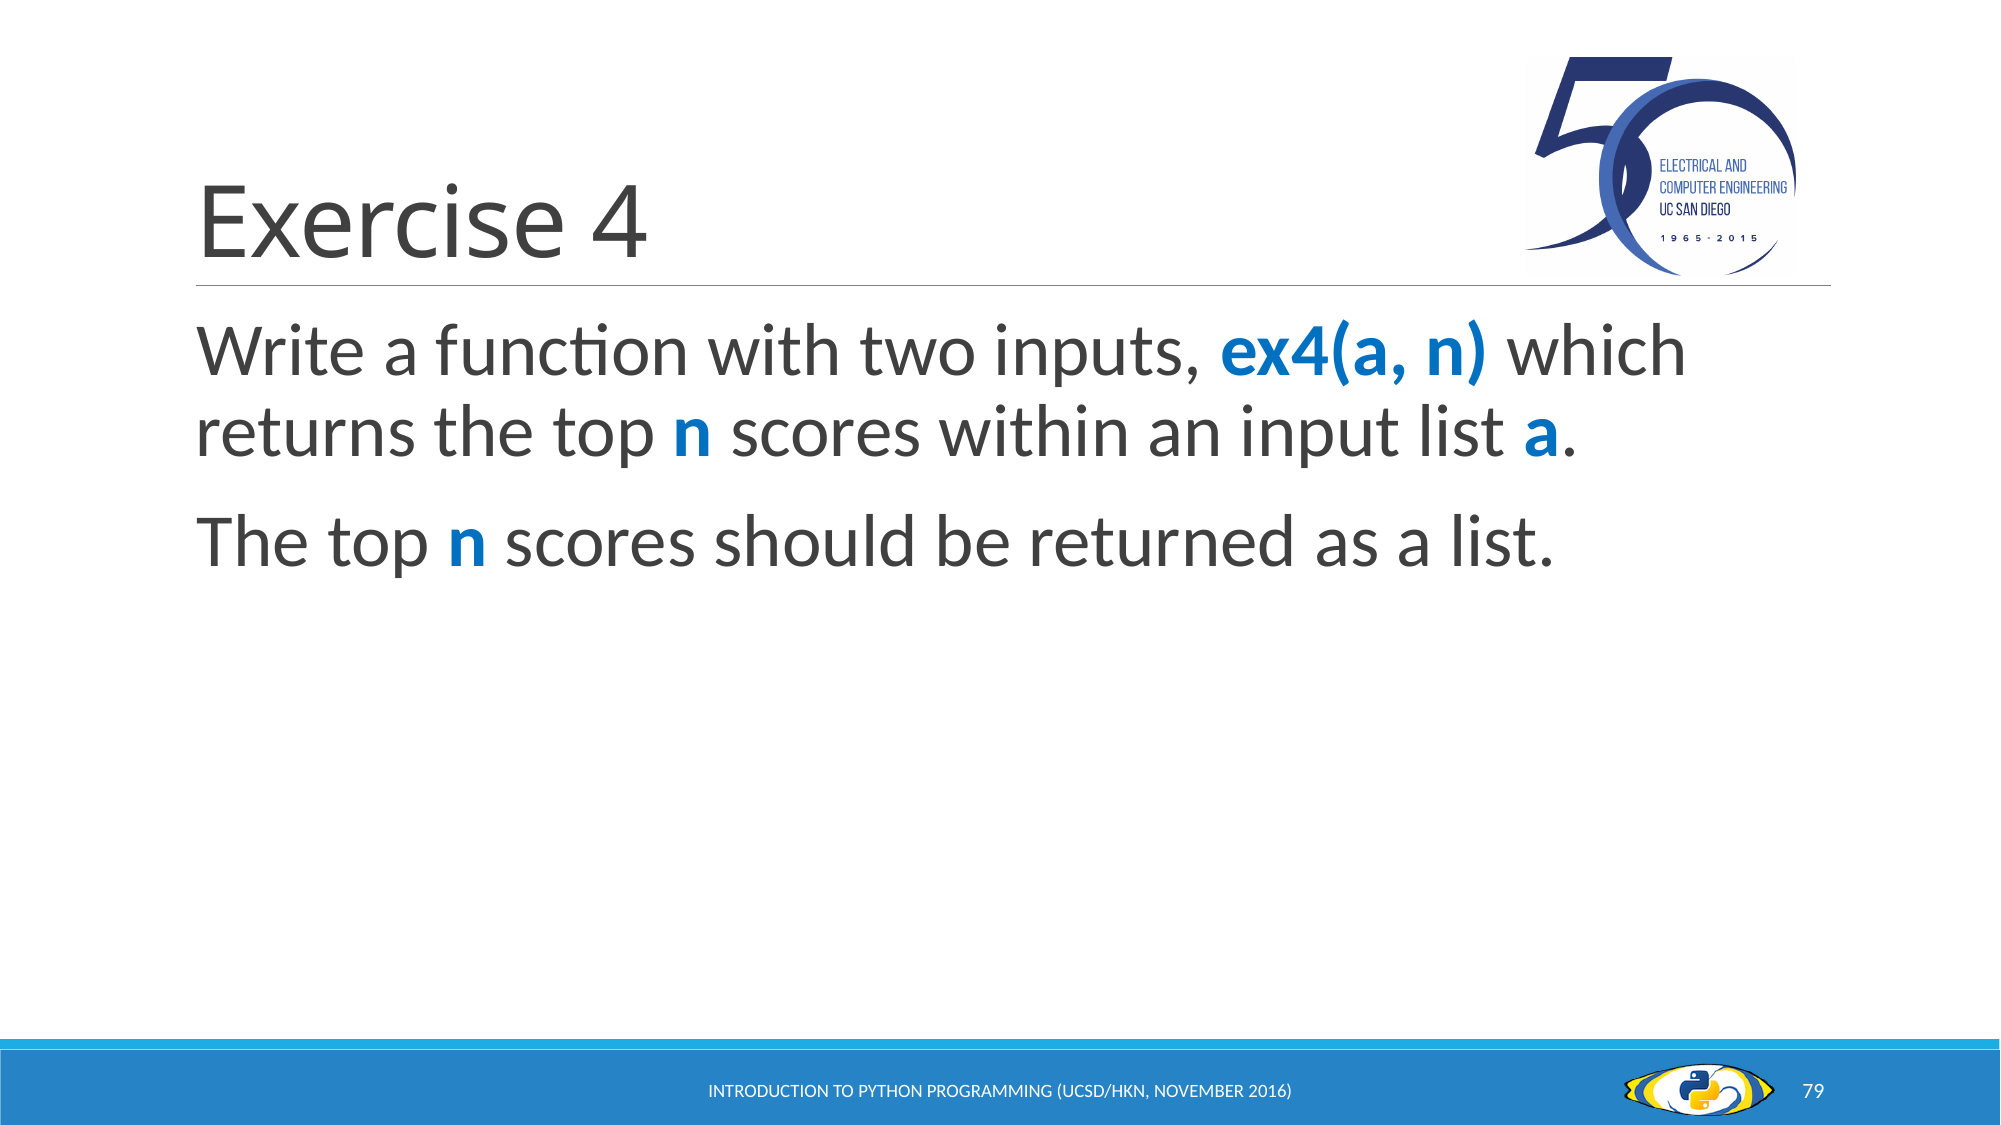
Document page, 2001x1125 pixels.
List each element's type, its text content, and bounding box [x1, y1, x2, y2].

title Exercise 4 [180, 47, 1830, 285]
footer Introduction to Python Programming (UCSD/HKN, November 2016) [604, 1059, 1396, 1120]
slide_number 79 [1624, 1059, 1840, 1120]
list Write a function with two inputs, ex4(a, n) which returns the top n scores within an input list a. The top n scores should be returned as a list. [180, 302, 1830, 963]
